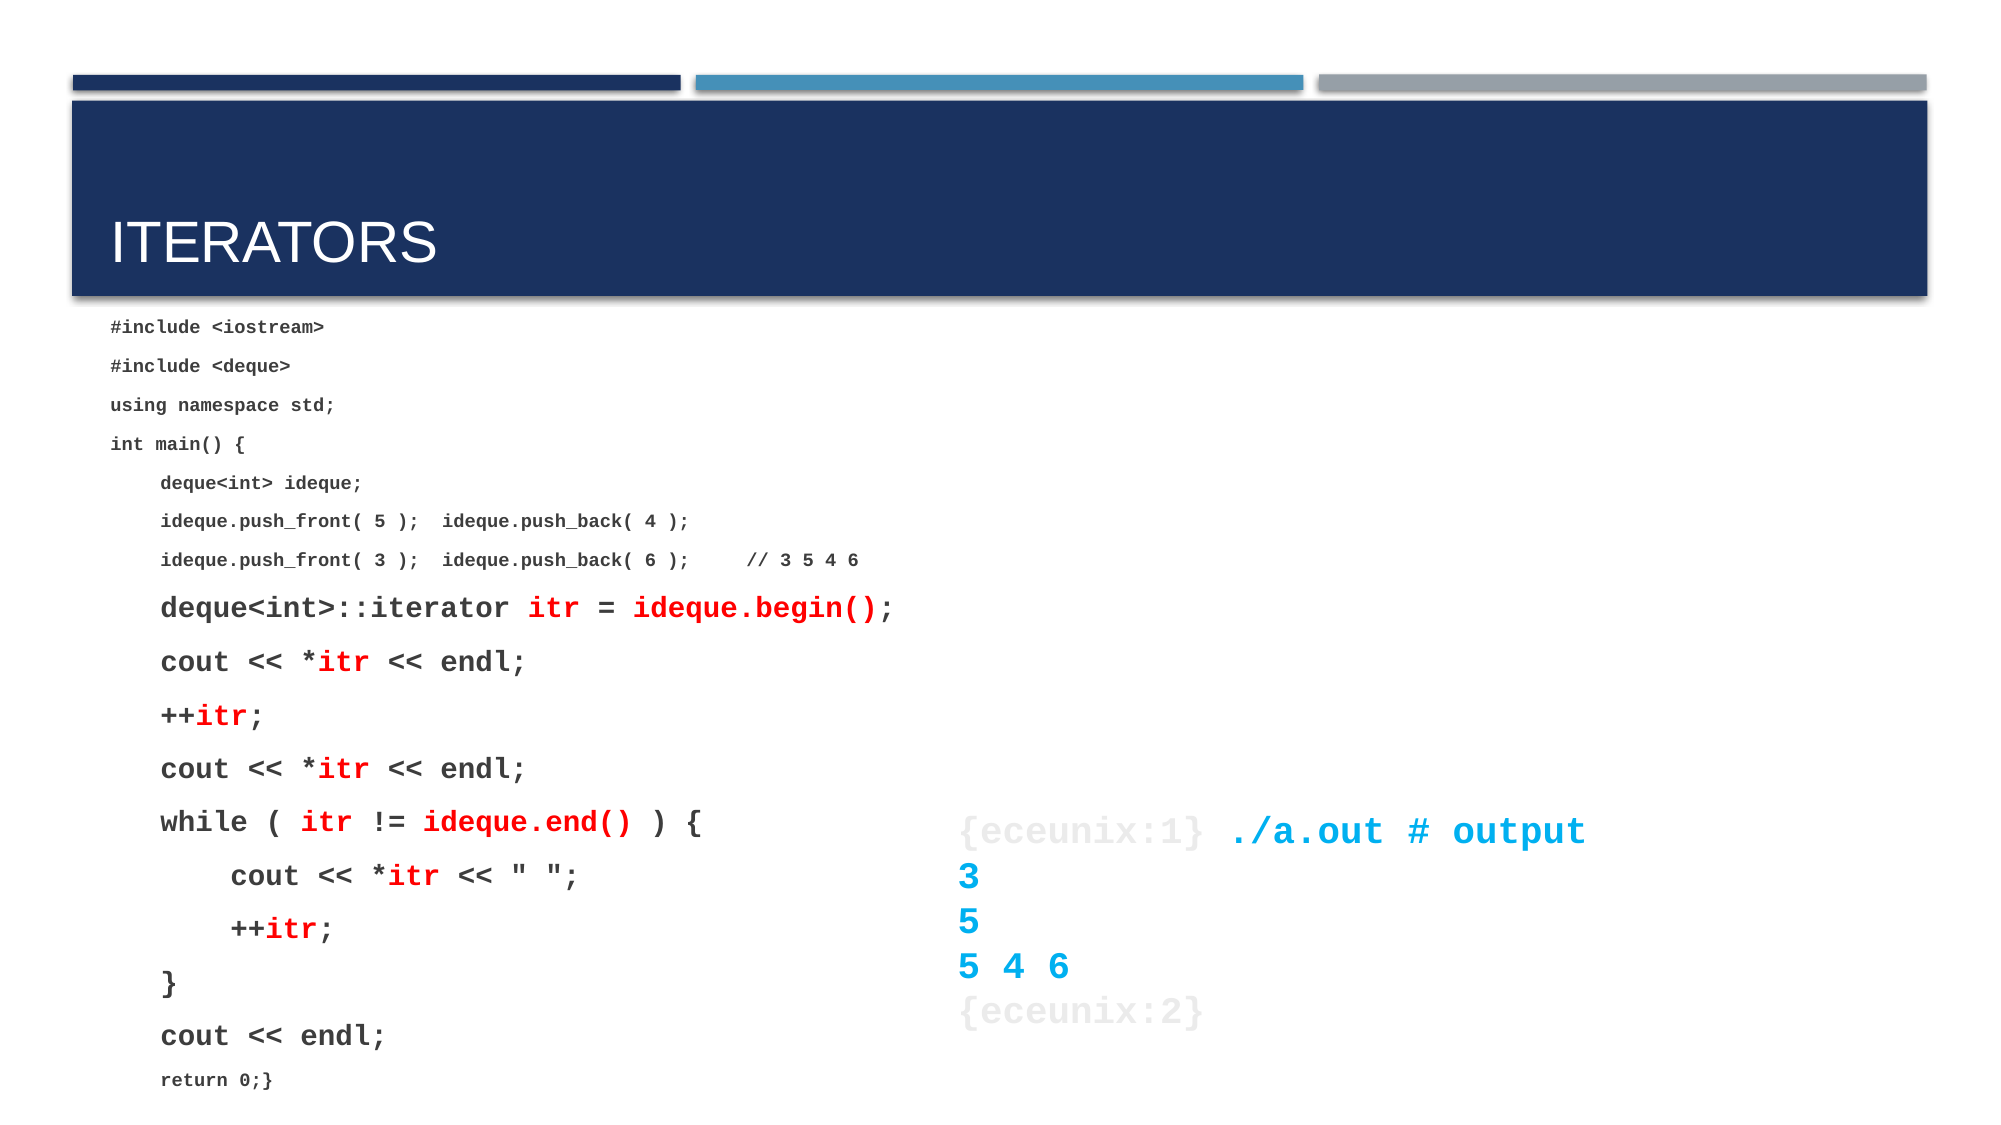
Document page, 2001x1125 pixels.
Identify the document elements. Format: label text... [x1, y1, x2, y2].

title Iterators [95, 115, 1905, 282]
text_box {eceunix:1} ./a.out # output 3 5 5 4 6 {eceunix:2} [942, 798, 1603, 1084]
list #include <iostream> #include <deque> using namespace std; int main() { deque<int> ideque; ideque.push_front( 5 ); ideque.push_back( 4 ); ideque.push_front( 3 ); ideque.push_back( 6 ); // 3 5 4 6 deque<int>::iterator itr = ideque.begin(); cout << *itr << endl; ++itr; cout << *itr << endl; while ( itr != ideque.end() ) { cout << *itr << " "; ++itr; } cout << endl; return 0;} [95, 284, 1905, 1125]
